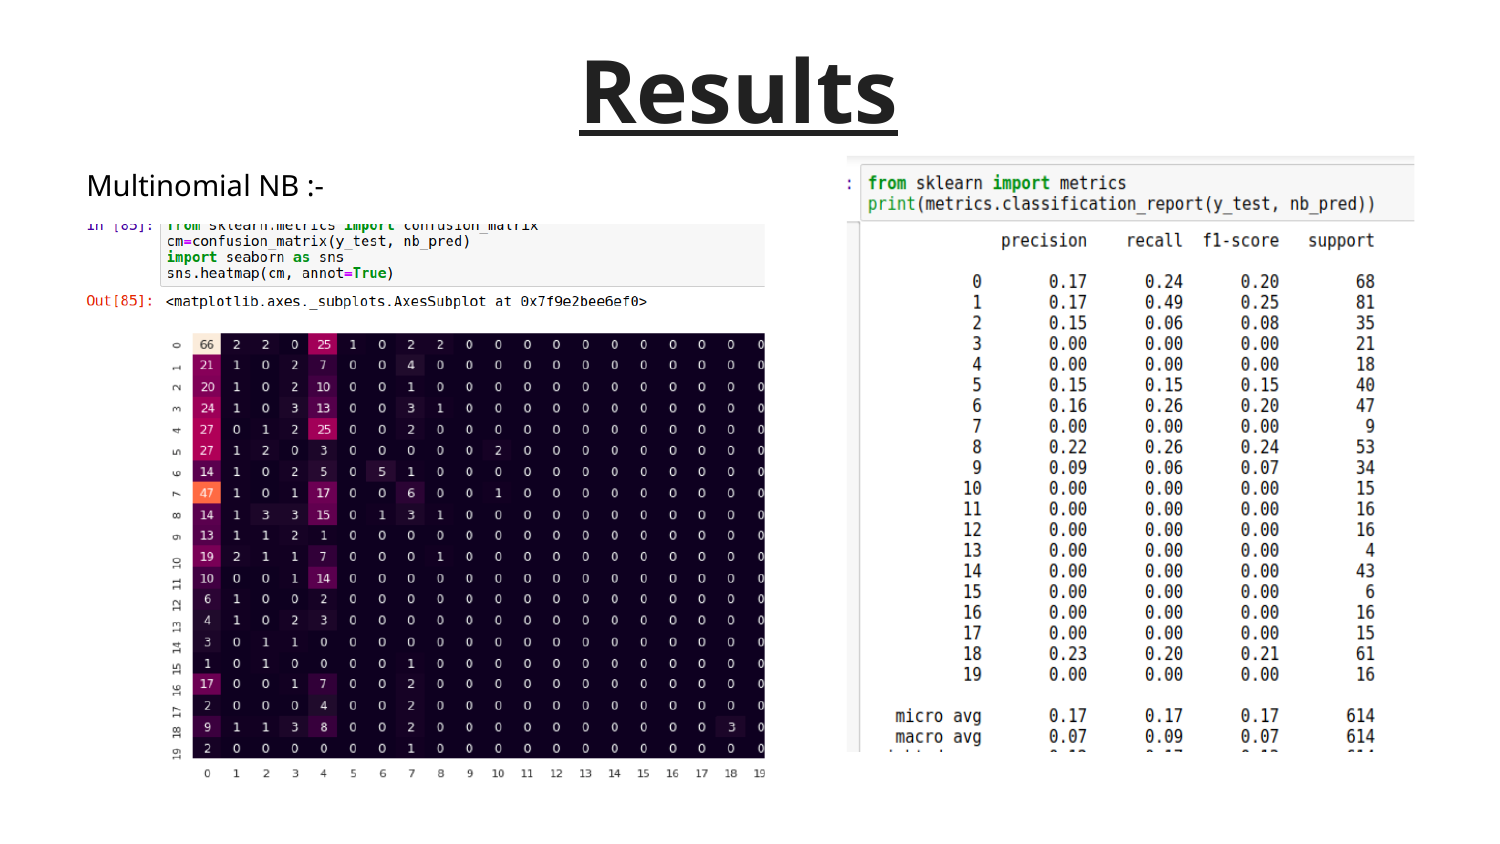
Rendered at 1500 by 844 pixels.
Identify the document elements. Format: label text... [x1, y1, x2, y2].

title Results [51, 20, 1449, 153]
text_box Multinomial NB :- [71, 152, 810, 242]
picture [846, 151, 1415, 753]
picture [50, 223, 765, 782]
